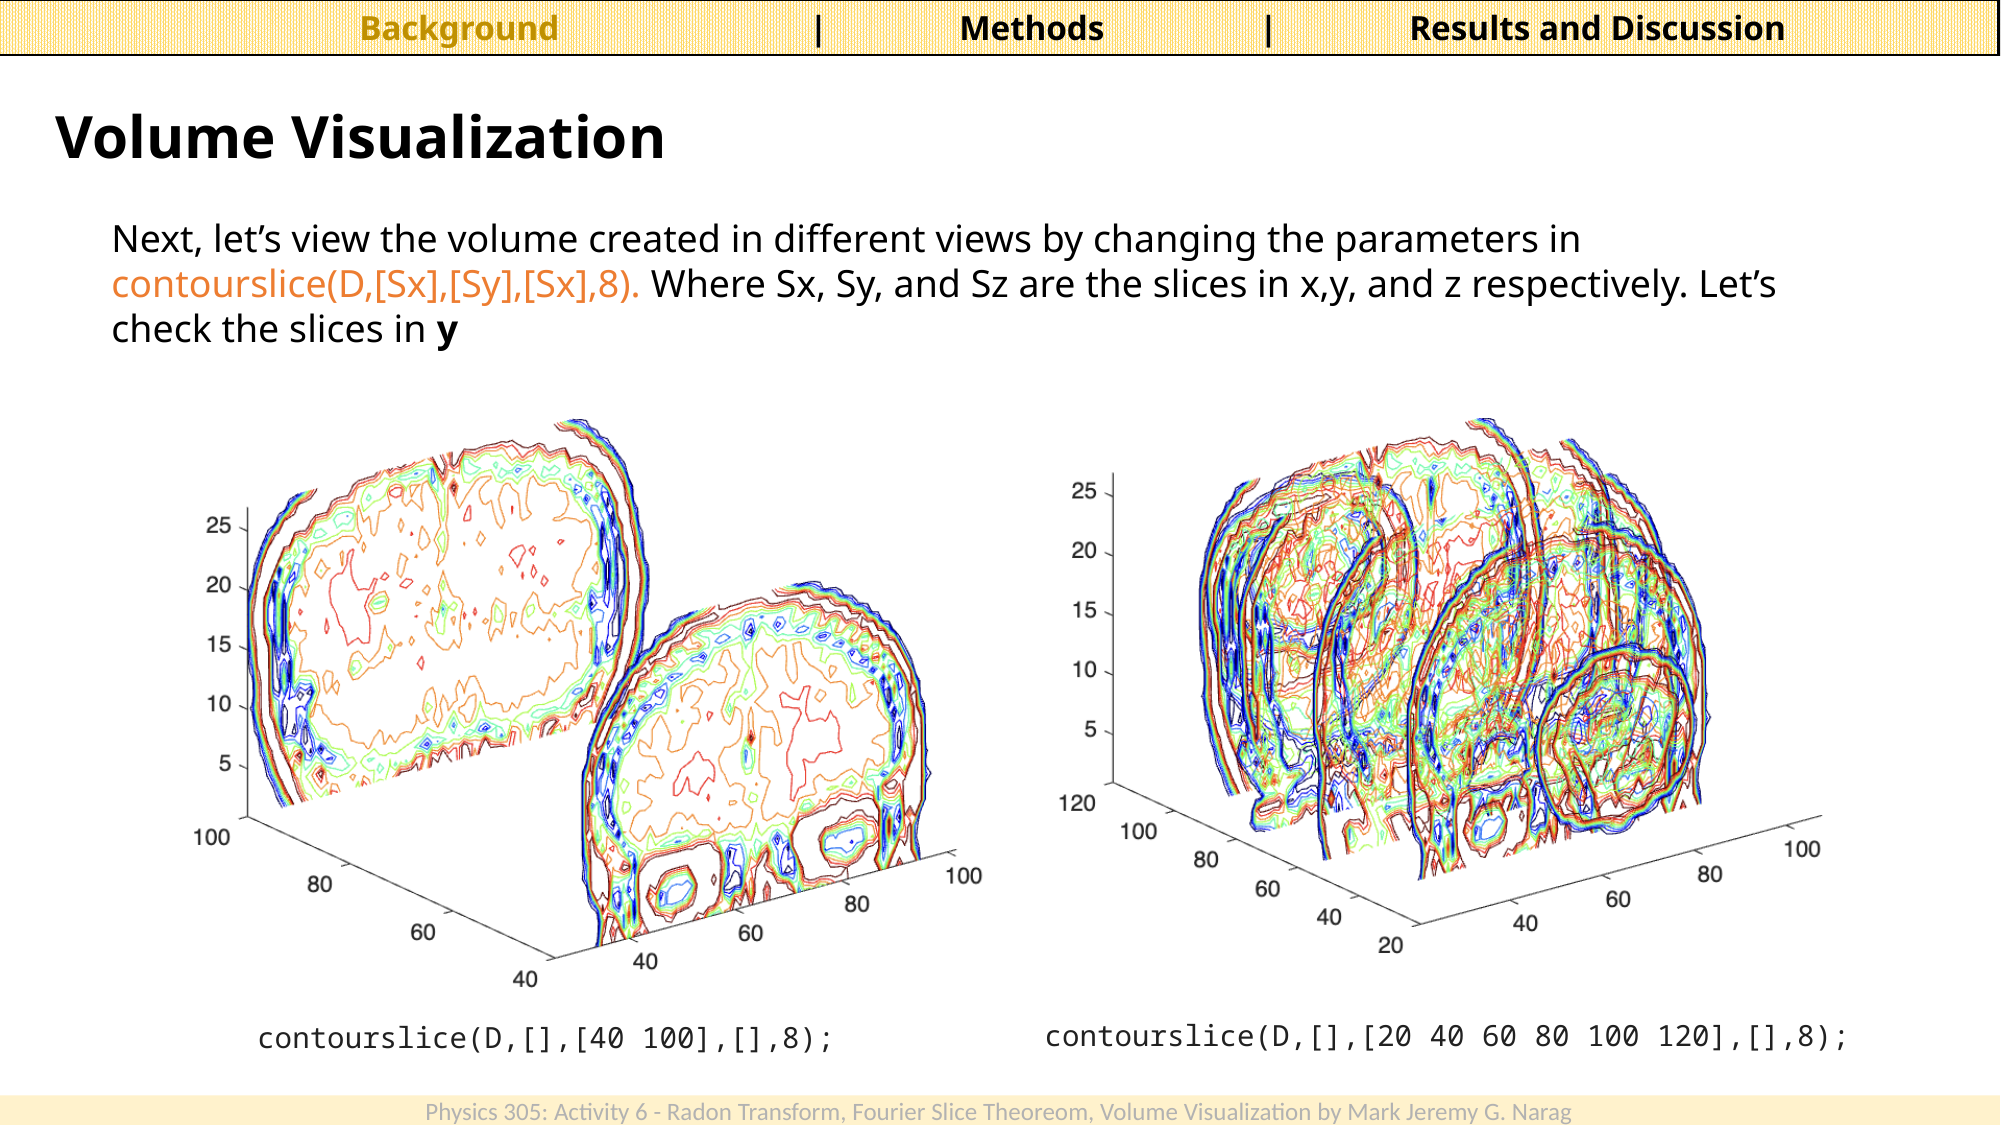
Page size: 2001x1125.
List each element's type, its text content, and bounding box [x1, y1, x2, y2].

text_box contourslice(D,[],[20 40 60 80 100 120],[],8); [1029, 1009, 1868, 1060]
text_box Next, let’s view the volume created in different views by changing the parameters in contourslice(D,[Sx],[Sy],[Sx],8). Where Sx, Sy, and Sz are the slices in x,y, and z respectively. Let’s check the slices in y [96, 207, 1810, 358]
text_box Volume Visualization [41, 92, 1982, 223]
picture [1046, 418, 1851, 976]
footer Physics 305: Activity 6 - Radon Transform, Fourier Slice Theoreom, Volume Visualization by Mark Jeremy G. Narag [0, 1095, 2000, 1125]
picture [168, 417, 998, 1012]
text_box Background | Methods | Results and Discussion [0, 0, 1998, 55]
text_box contourslice(D,[],[40 100],[],8); [242, 1011, 1121, 1062]
